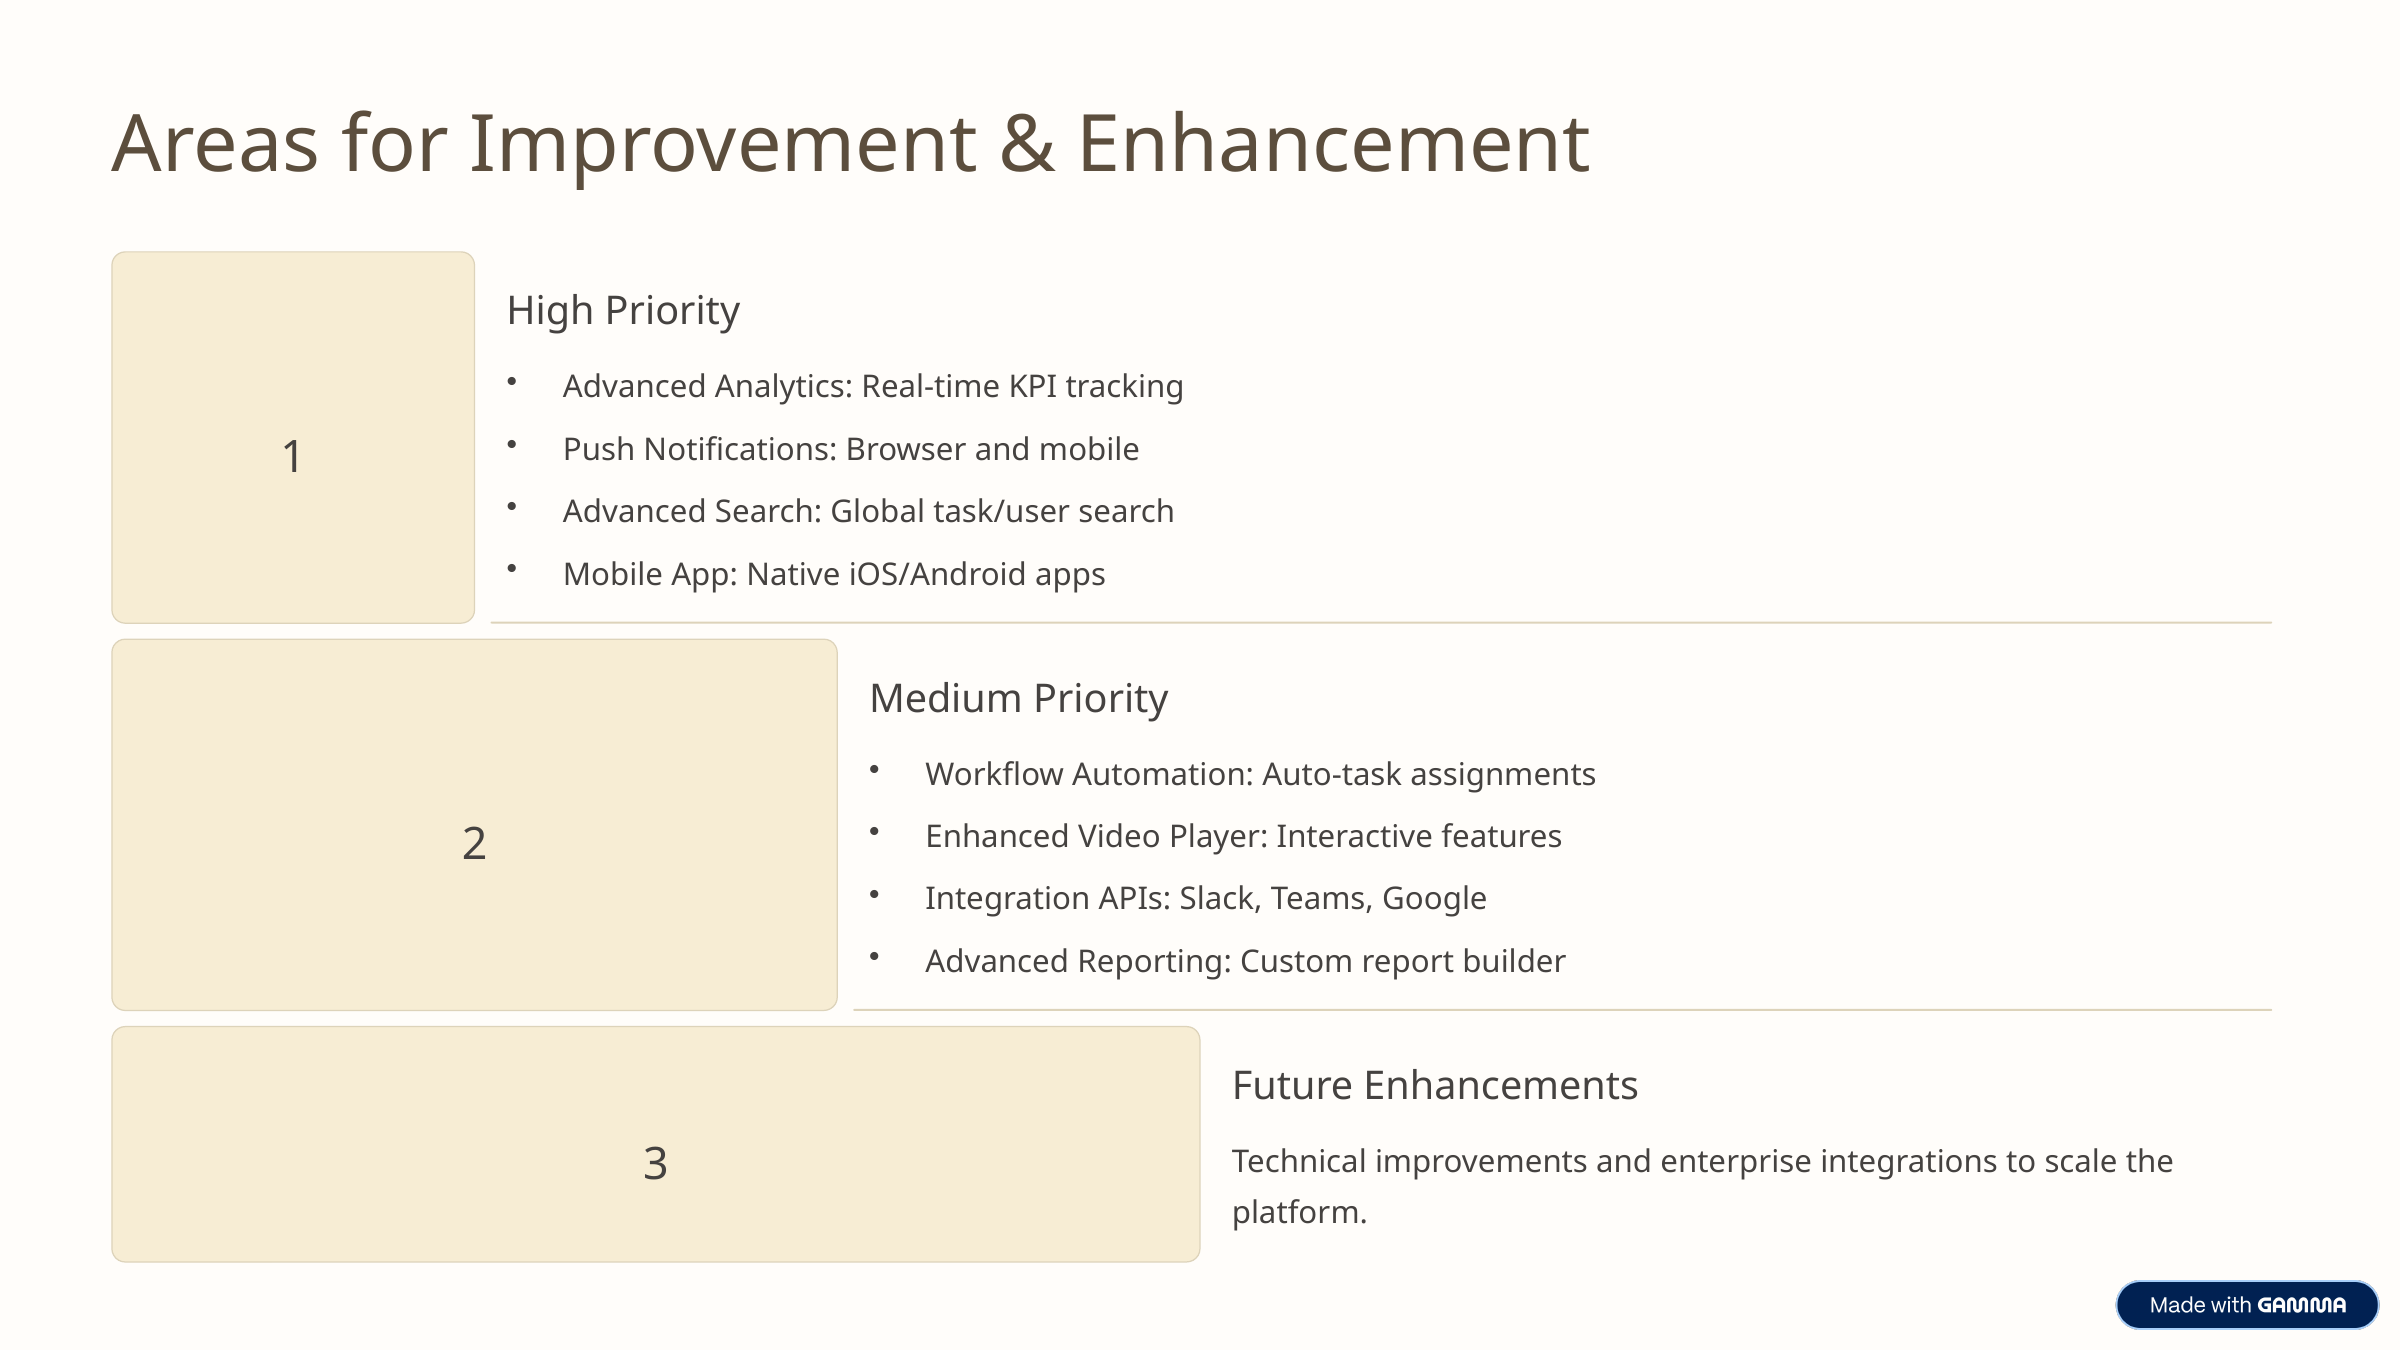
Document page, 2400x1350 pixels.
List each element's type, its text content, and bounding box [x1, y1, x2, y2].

text_box Advanced Reporting: Custom report builder [869, 927, 1600, 979]
text_box Push Notifications: Browser and mobile [506, 415, 1193, 467]
text_box 1 [270, 409, 316, 466]
text_box Technical improvements and enterprise integrations to scale the platform. [1231, 1127, 2256, 1230]
text_box [111, 639, 838, 1011]
text_box 2 [452, 796, 498, 853]
text_box Integration APIs: Slack, Teams, Google [869, 865, 1600, 917]
text_box Mobile App: Native iOS/Android apps [506, 540, 1193, 592]
text_box Advanced Search: Global task/user search [506, 477, 1193, 529]
text_box Future Enhancements [1231, 1058, 1685, 1109]
text_box 3 [633, 1116, 679, 1173]
text_box Areas for Improvement & Enhancement [111, 87, 1764, 188]
text_box Enhanced Video Player: Interactive features [869, 802, 1600, 854]
text_box [111, 1026, 1201, 1263]
text_box [111, 251, 475, 624]
text_box High Priority [506, 283, 907, 334]
text_box Medium Priority [869, 671, 1269, 722]
picture [2106, 1271, 2389, 1339]
text_box Advanced Analytics: Real-time KPI tracking [506, 353, 1193, 405]
text_box Workflow Automation: Auto-task assignments [869, 740, 1600, 792]
